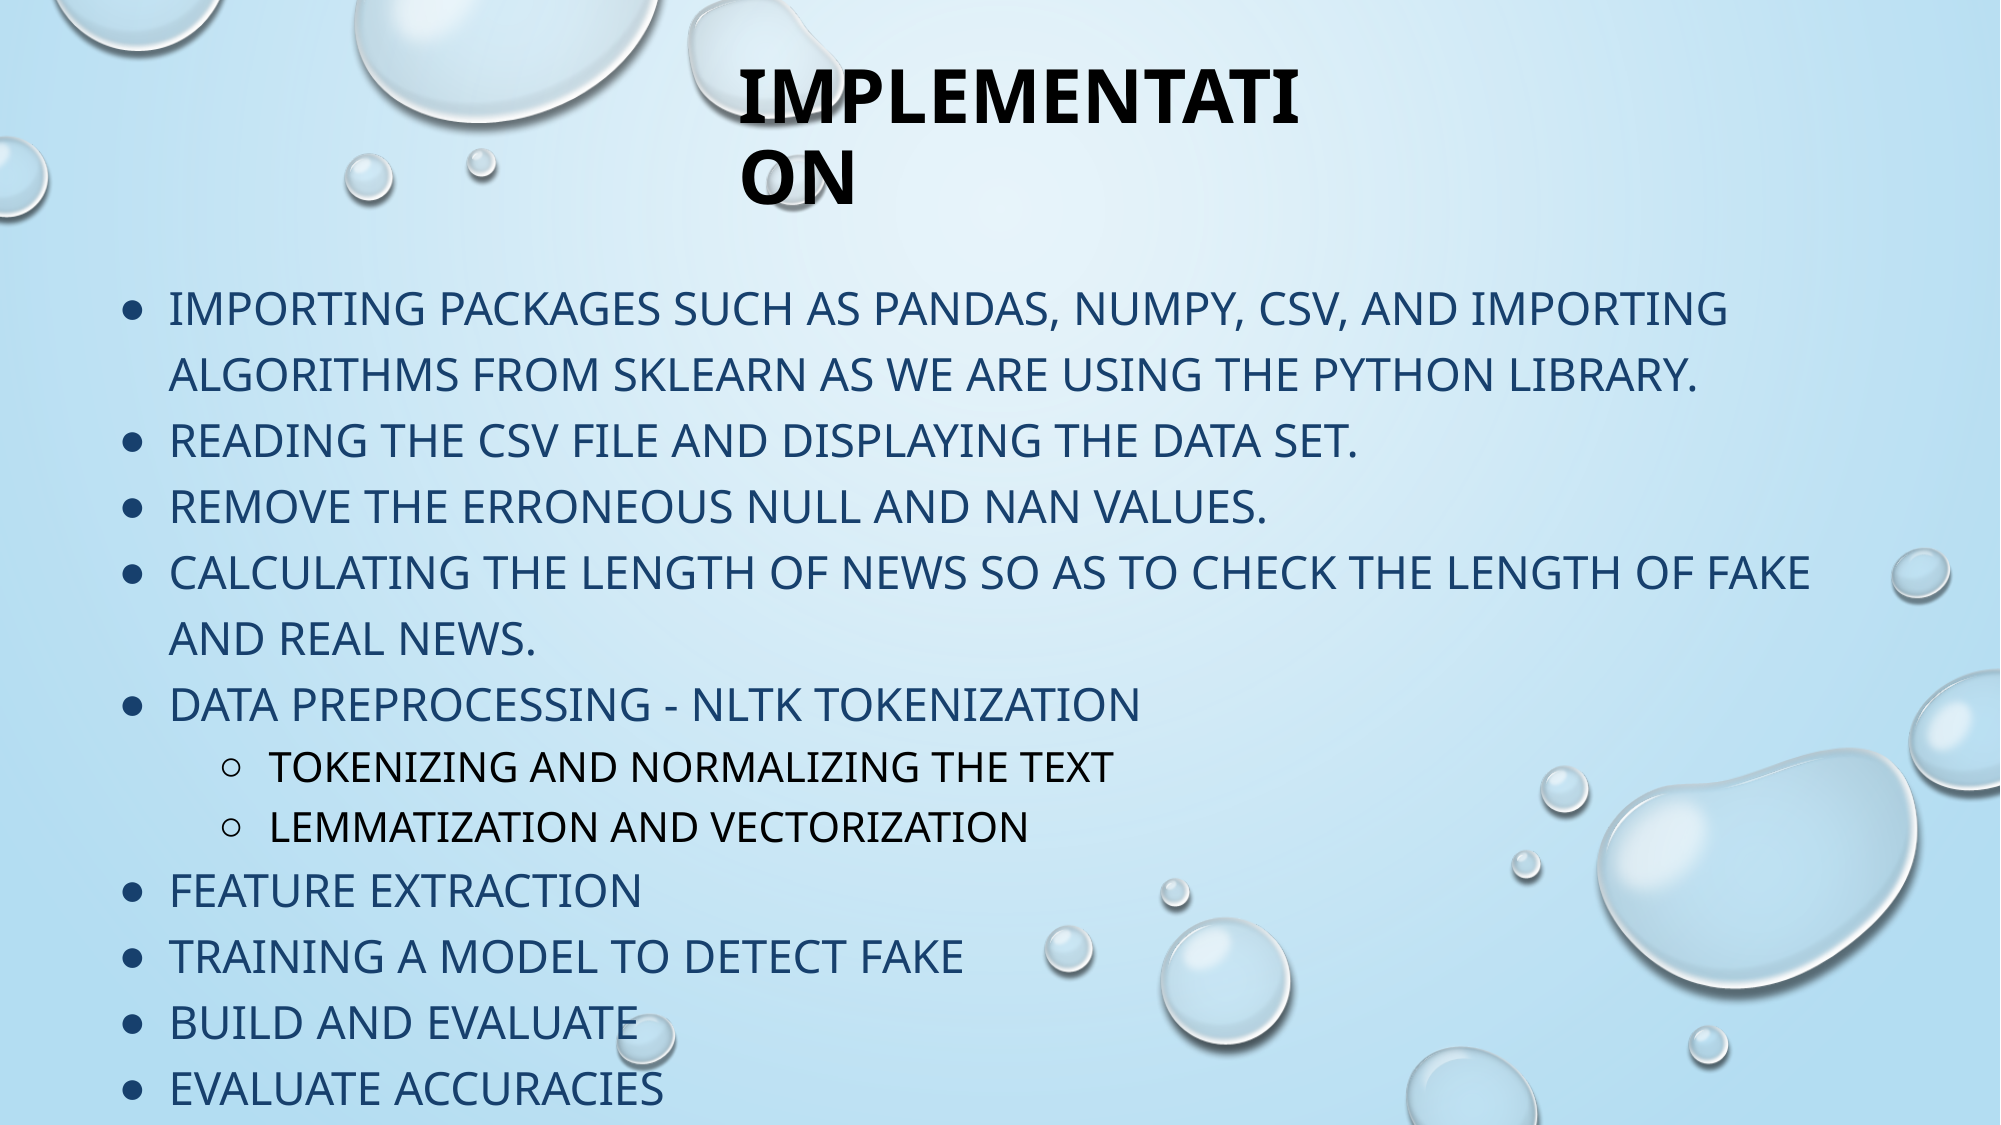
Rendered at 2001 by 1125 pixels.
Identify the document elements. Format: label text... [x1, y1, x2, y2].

title Implementation [723, 130, 1350, 236]
picture [0, 0, 2000, 1125]
subtitle Importing packages such as pandas, numpy, csv, and importing algorithms from sklearn as we are using the Python Library. Reading the CSV file and displaying the data set. Remove the erroneous null and nan values. Calculating the length of news so as to check the length of fake and real news. Data Preprocessing - NLTK tokenization Tokenizing and normalizing the text Lemmatization and Vectorization Feature Extraction Training a model to detect fake Build and evaluate Evaluate Accuracies [53, 254, 1922, 1125]
